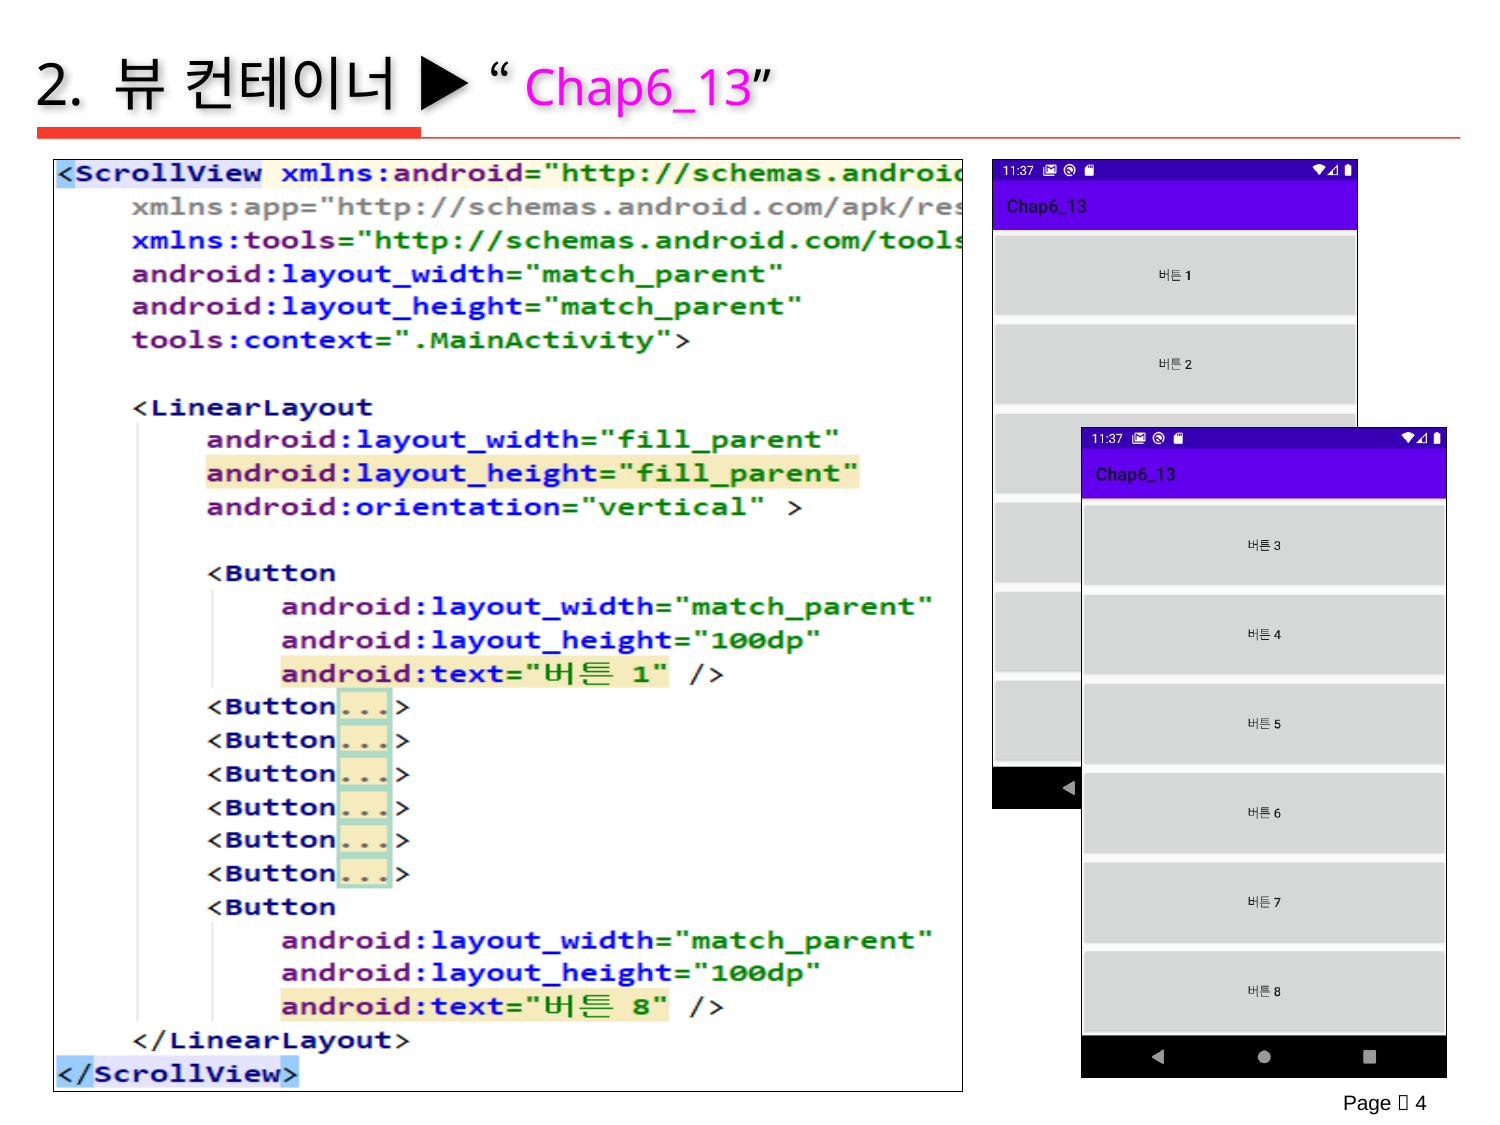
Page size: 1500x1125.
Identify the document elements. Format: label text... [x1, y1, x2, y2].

title 2. 뷰 컨테이너 ▶ “Chap6_13” [35, 47, 1434, 142]
picture [992, 158, 1447, 1078]
picture [52, 158, 963, 1092]
